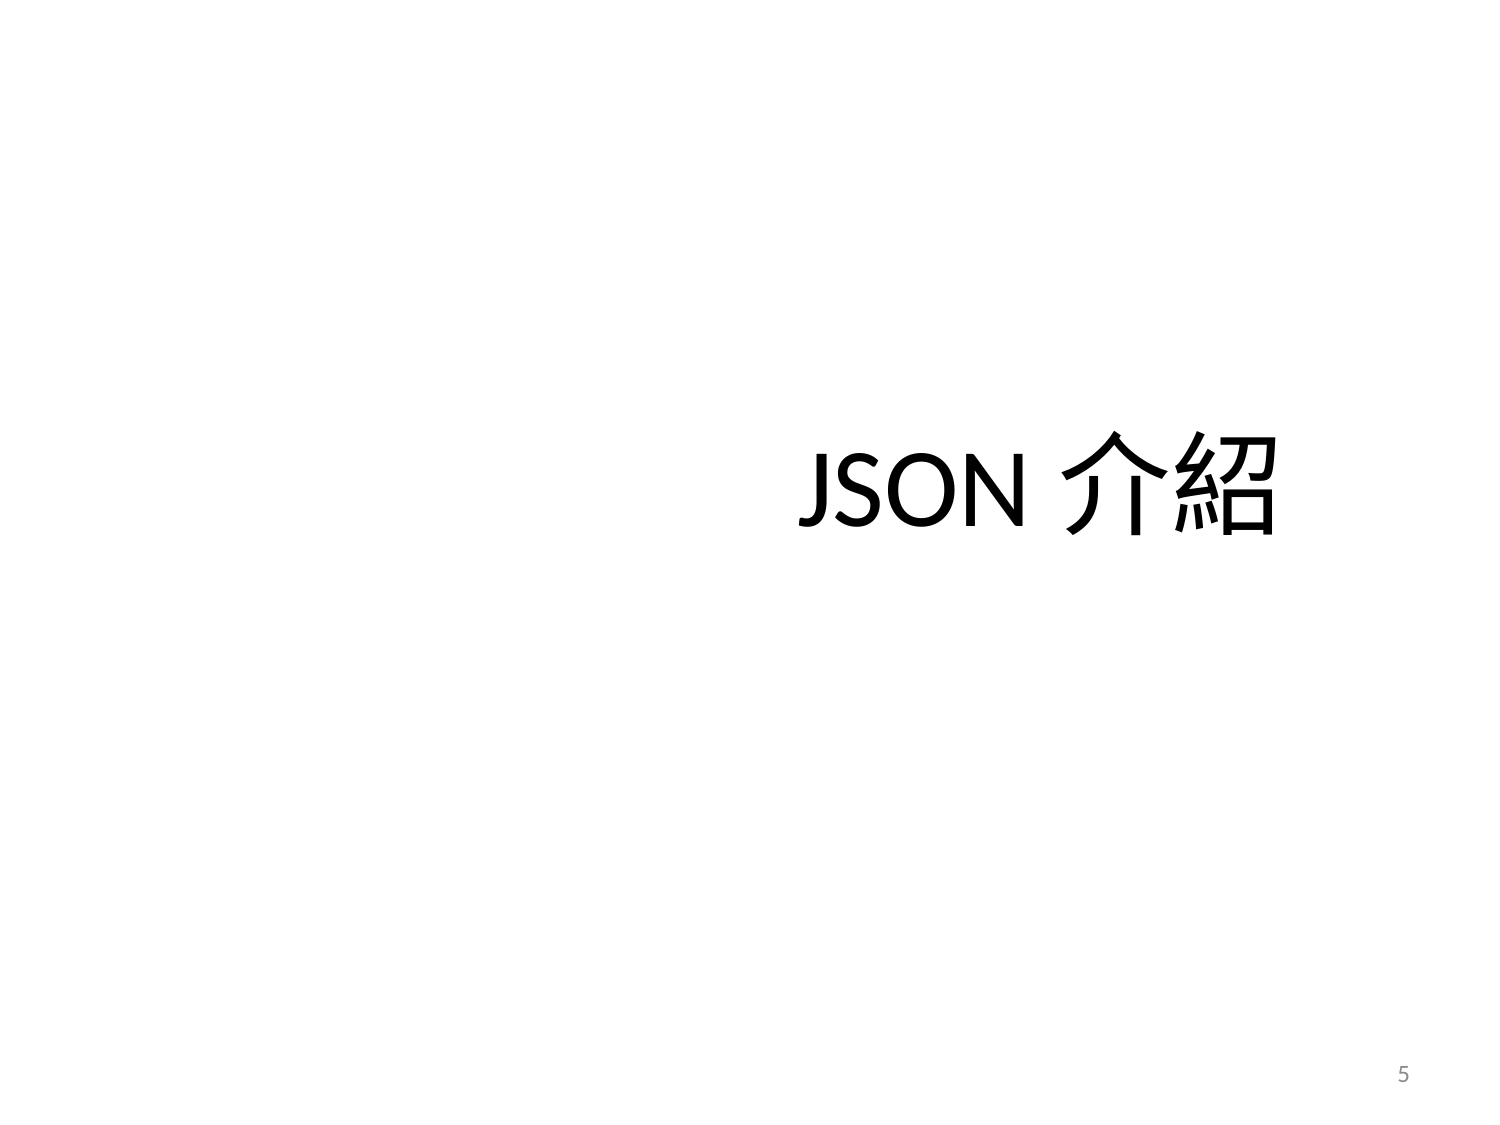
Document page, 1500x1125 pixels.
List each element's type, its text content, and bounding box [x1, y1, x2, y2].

text_box JSON介紹 [182, 406, 1500, 1125]
